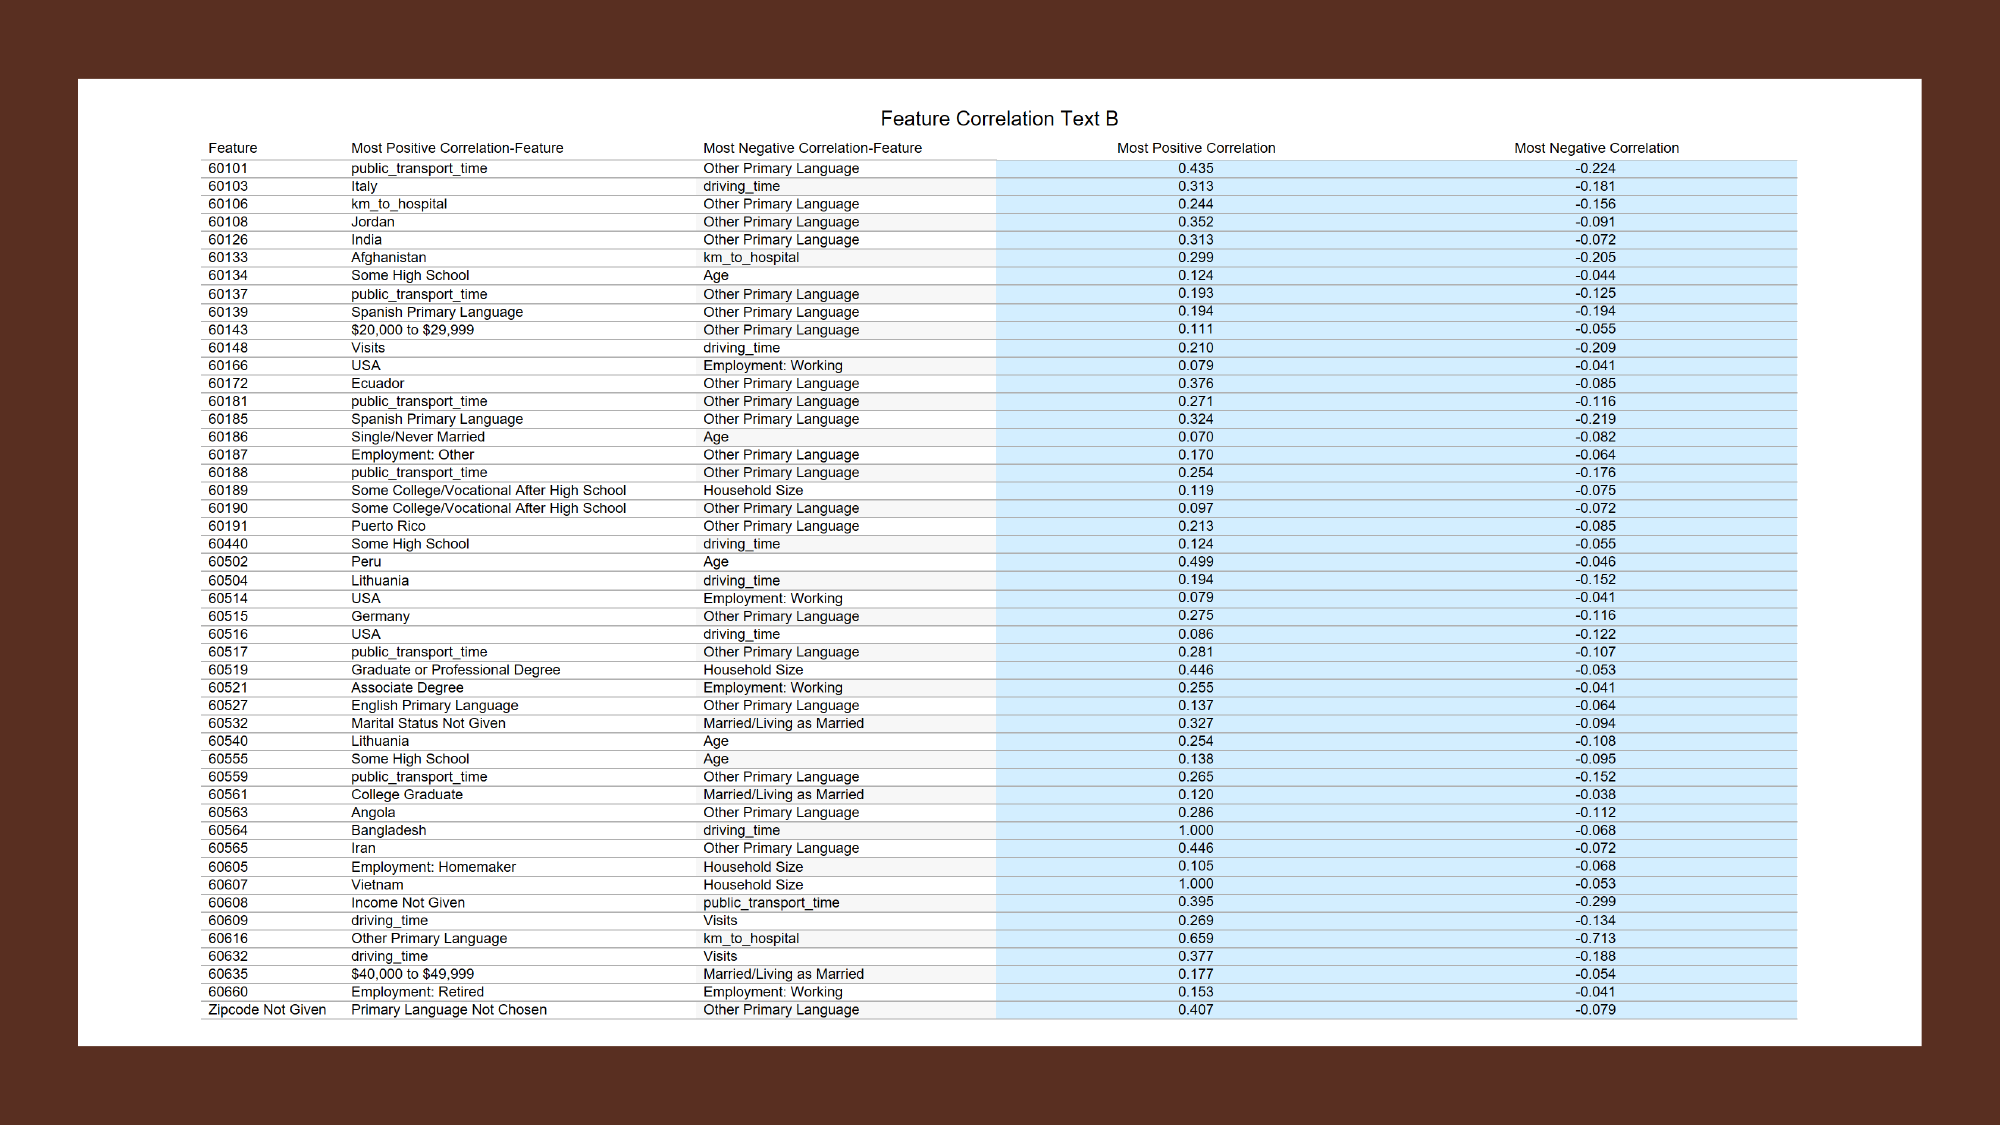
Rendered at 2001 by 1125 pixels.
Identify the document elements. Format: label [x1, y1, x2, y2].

picture [201, 105, 1799, 1020]
text_box [77, 78, 1923, 1047]
text_box [0, 0, 2000, 1125]
